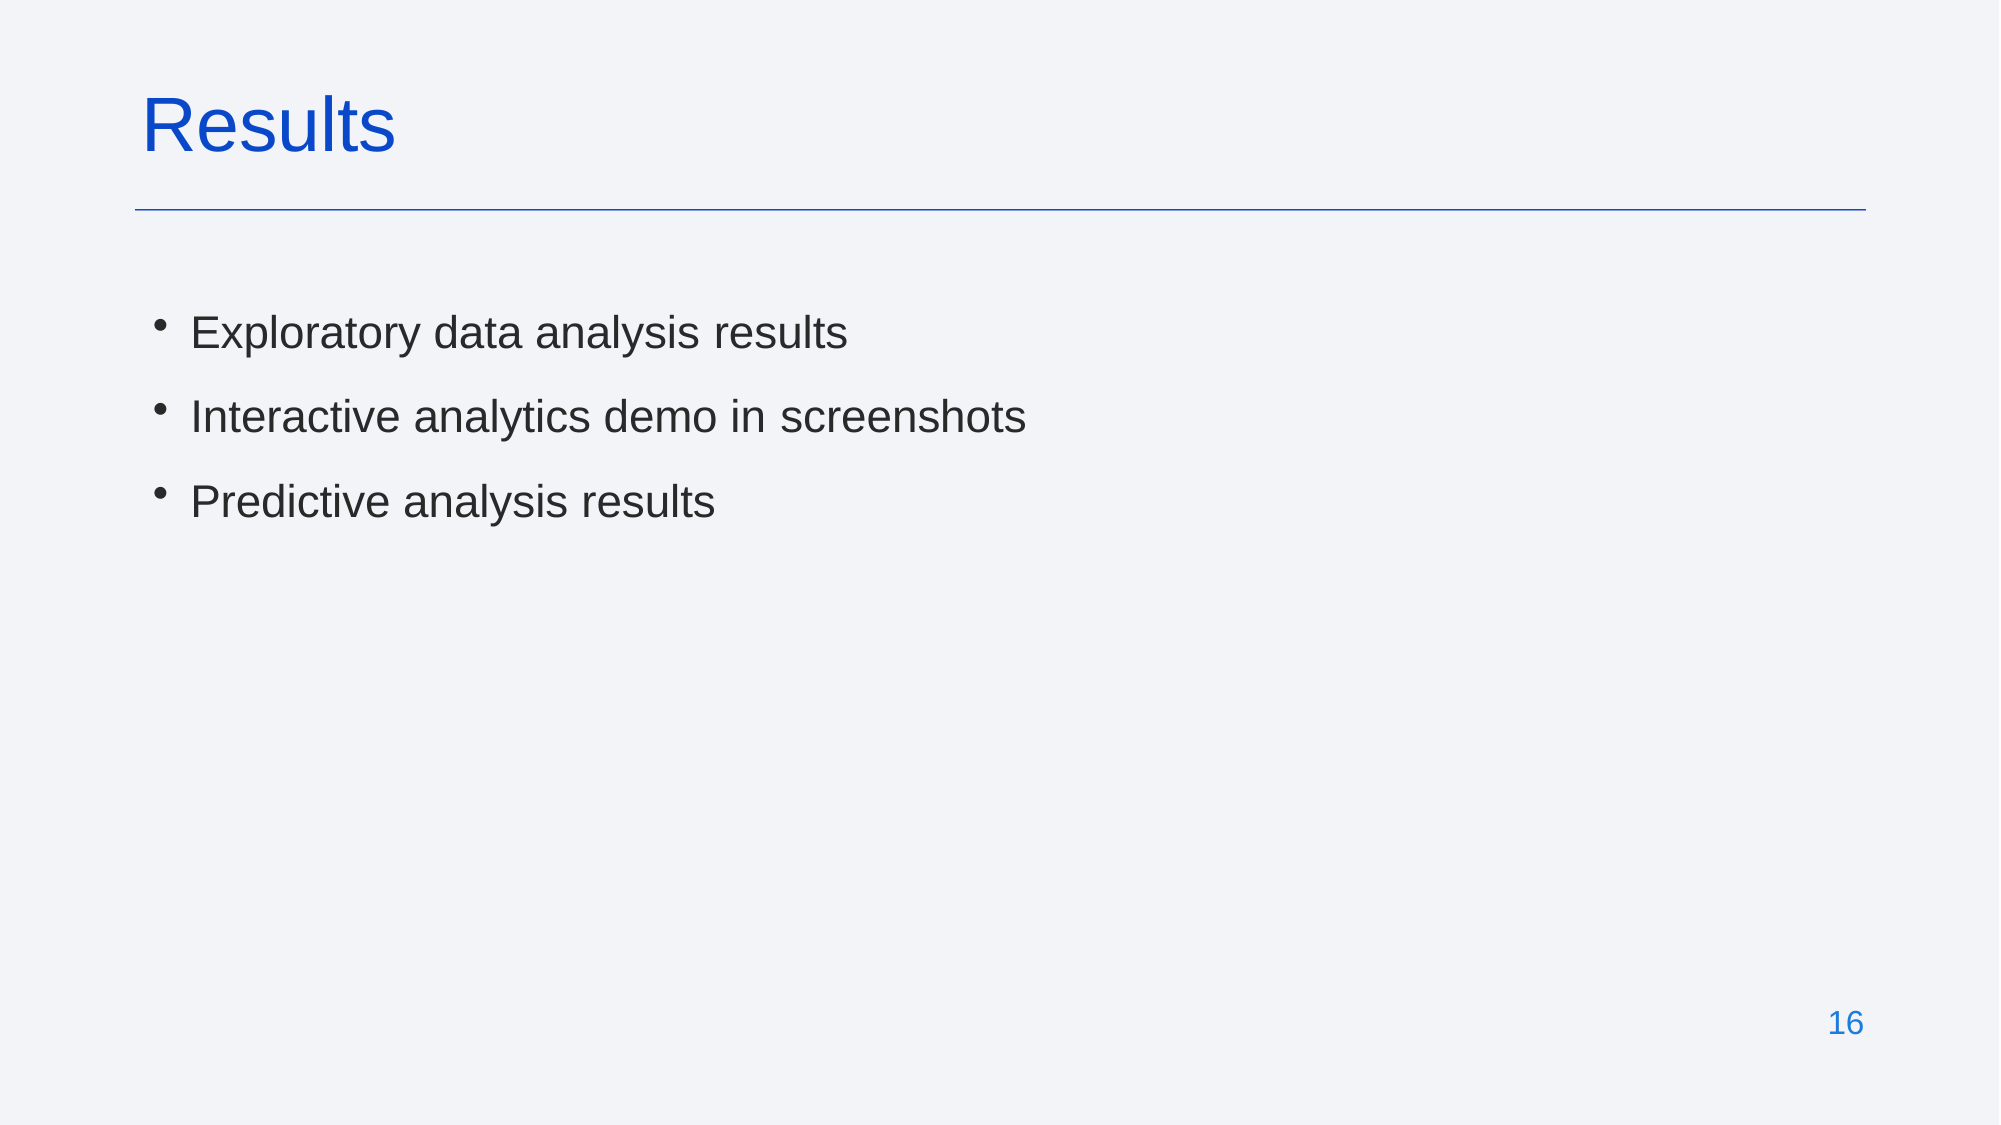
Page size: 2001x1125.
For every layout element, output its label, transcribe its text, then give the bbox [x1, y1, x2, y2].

text_box 16 [1825, 1001, 1867, 1041]
title Results [139, 72, 400, 263]
text_box Exploratory data analysis results Interactive analytics demo in screenshots Predictive analysis results [150, 271, 1031, 527]
picture [0, 0, 2000, 1125]
